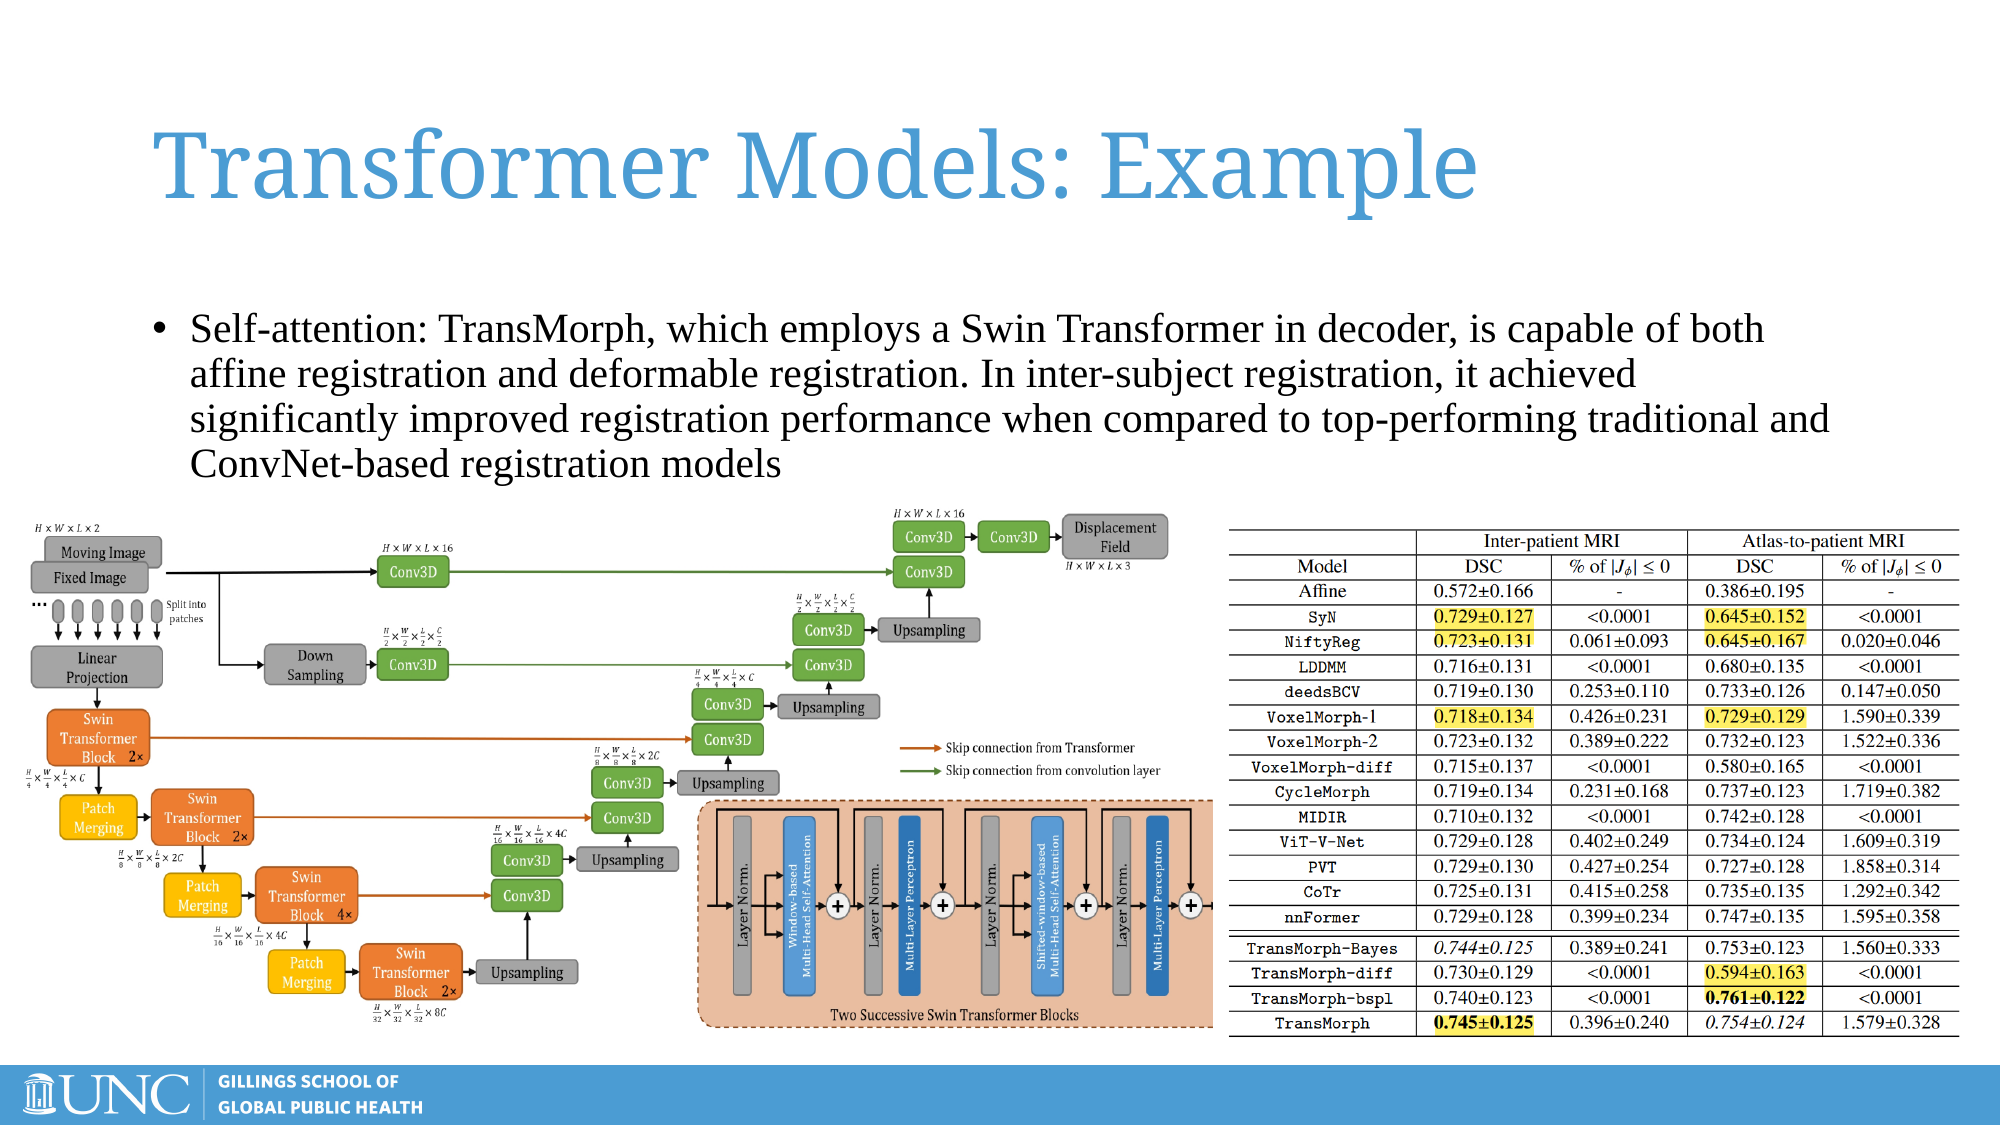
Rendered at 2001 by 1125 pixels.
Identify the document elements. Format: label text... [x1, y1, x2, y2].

picture [23, 1068, 422, 1120]
title Transformer Models: Example [137, 59, 1863, 278]
list Self-attention: TransMorph, which employs a Swin Transformer in decoder, is capable of both affine registration and deformable registration. In inter-subject registration, it achieved significantly improved registration performance when compared to top-performing traditional and ConvNet-based registration models [137, 299, 1863, 509]
picture [0, 498, 1991, 1047]
